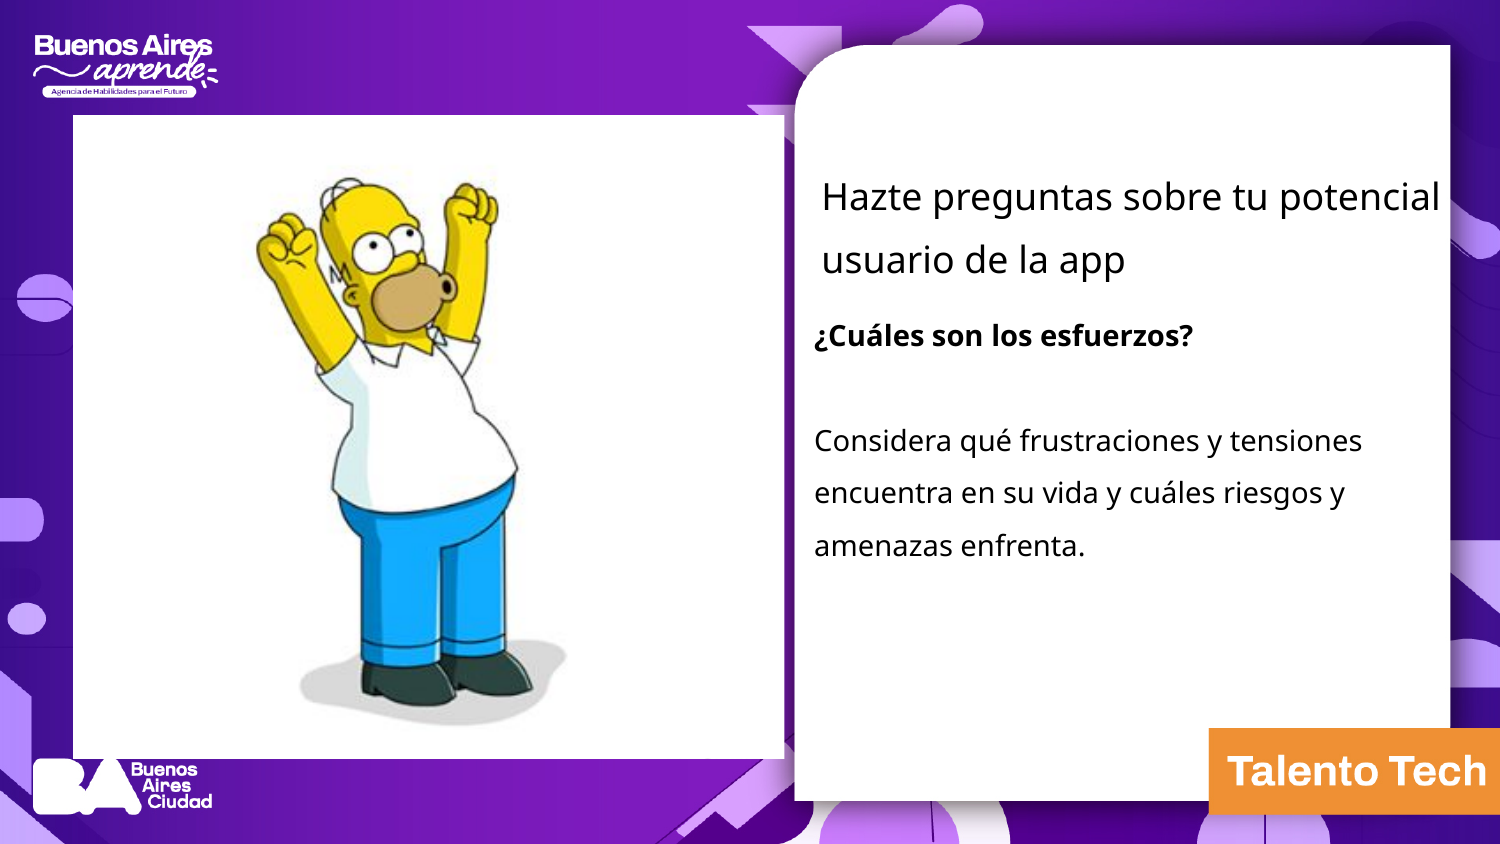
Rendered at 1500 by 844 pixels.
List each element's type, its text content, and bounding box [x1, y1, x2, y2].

text_box ¿Cuáles son los esfuerzos? Considera qué frustraciones y tensiones encuentra en su vida y cuáles riesgos y amenazas enfrenta. [799, 284, 1436, 772]
picture [0, 0, 1500, 844]
text_box Hazte preguntas sobre tu potencial usuario de la app [821, 155, 1458, 281]
